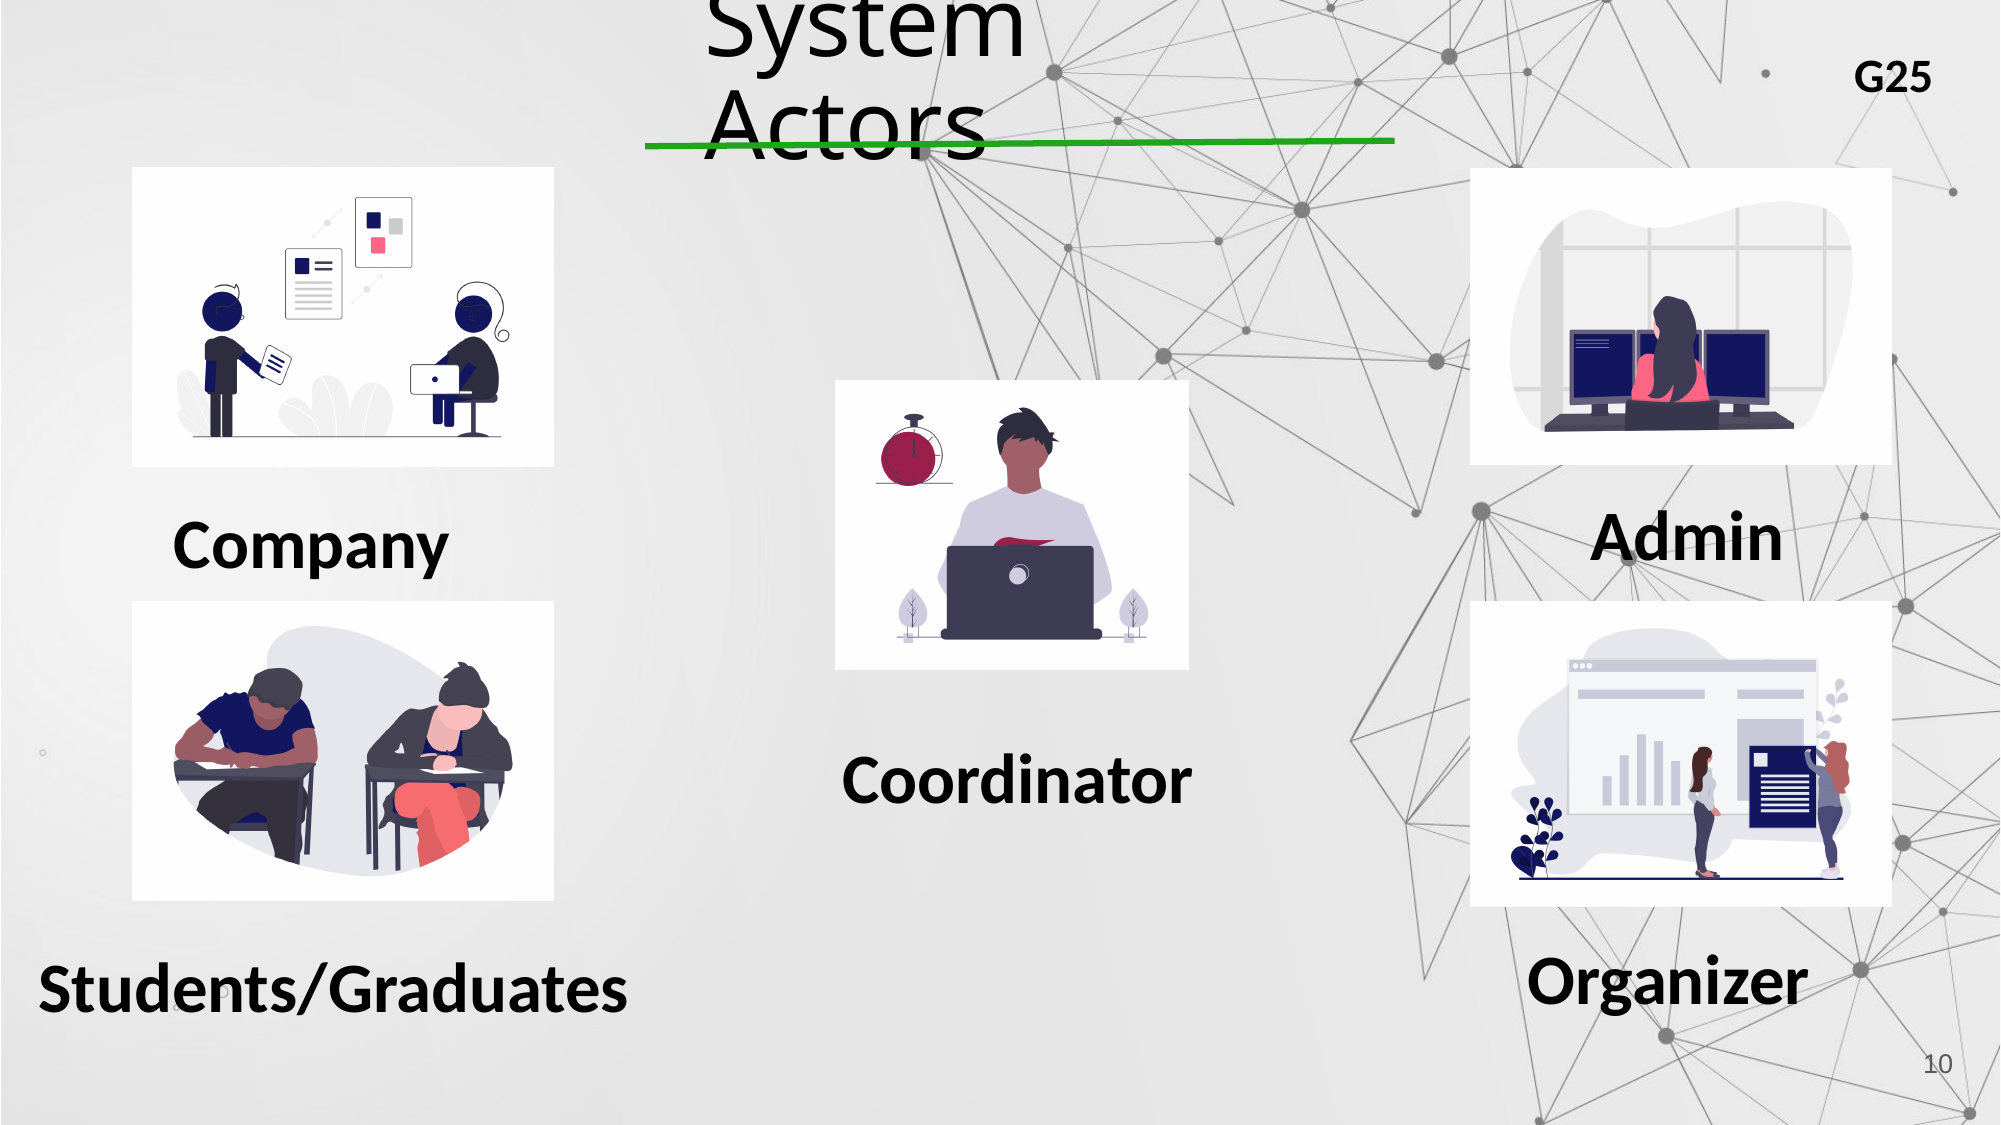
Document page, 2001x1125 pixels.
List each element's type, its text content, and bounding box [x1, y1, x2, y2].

slide_number 10 [1853, 1019, 1974, 1106]
text_box Organizer [1513, 926, 1849, 1029]
text_box System Actors [689, 13, 1351, 139]
text_box G25 [1809, 37, 1979, 117]
text_box Coordinator [827, 717, 1213, 833]
text_box Company [159, 490, 527, 577]
text_box Admin [1575, 481, 1912, 568]
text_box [644, 140, 1395, 147]
picture [0, 0, 2001, 1125]
text_box Students/Graduates [23, 934, 662, 1021]
